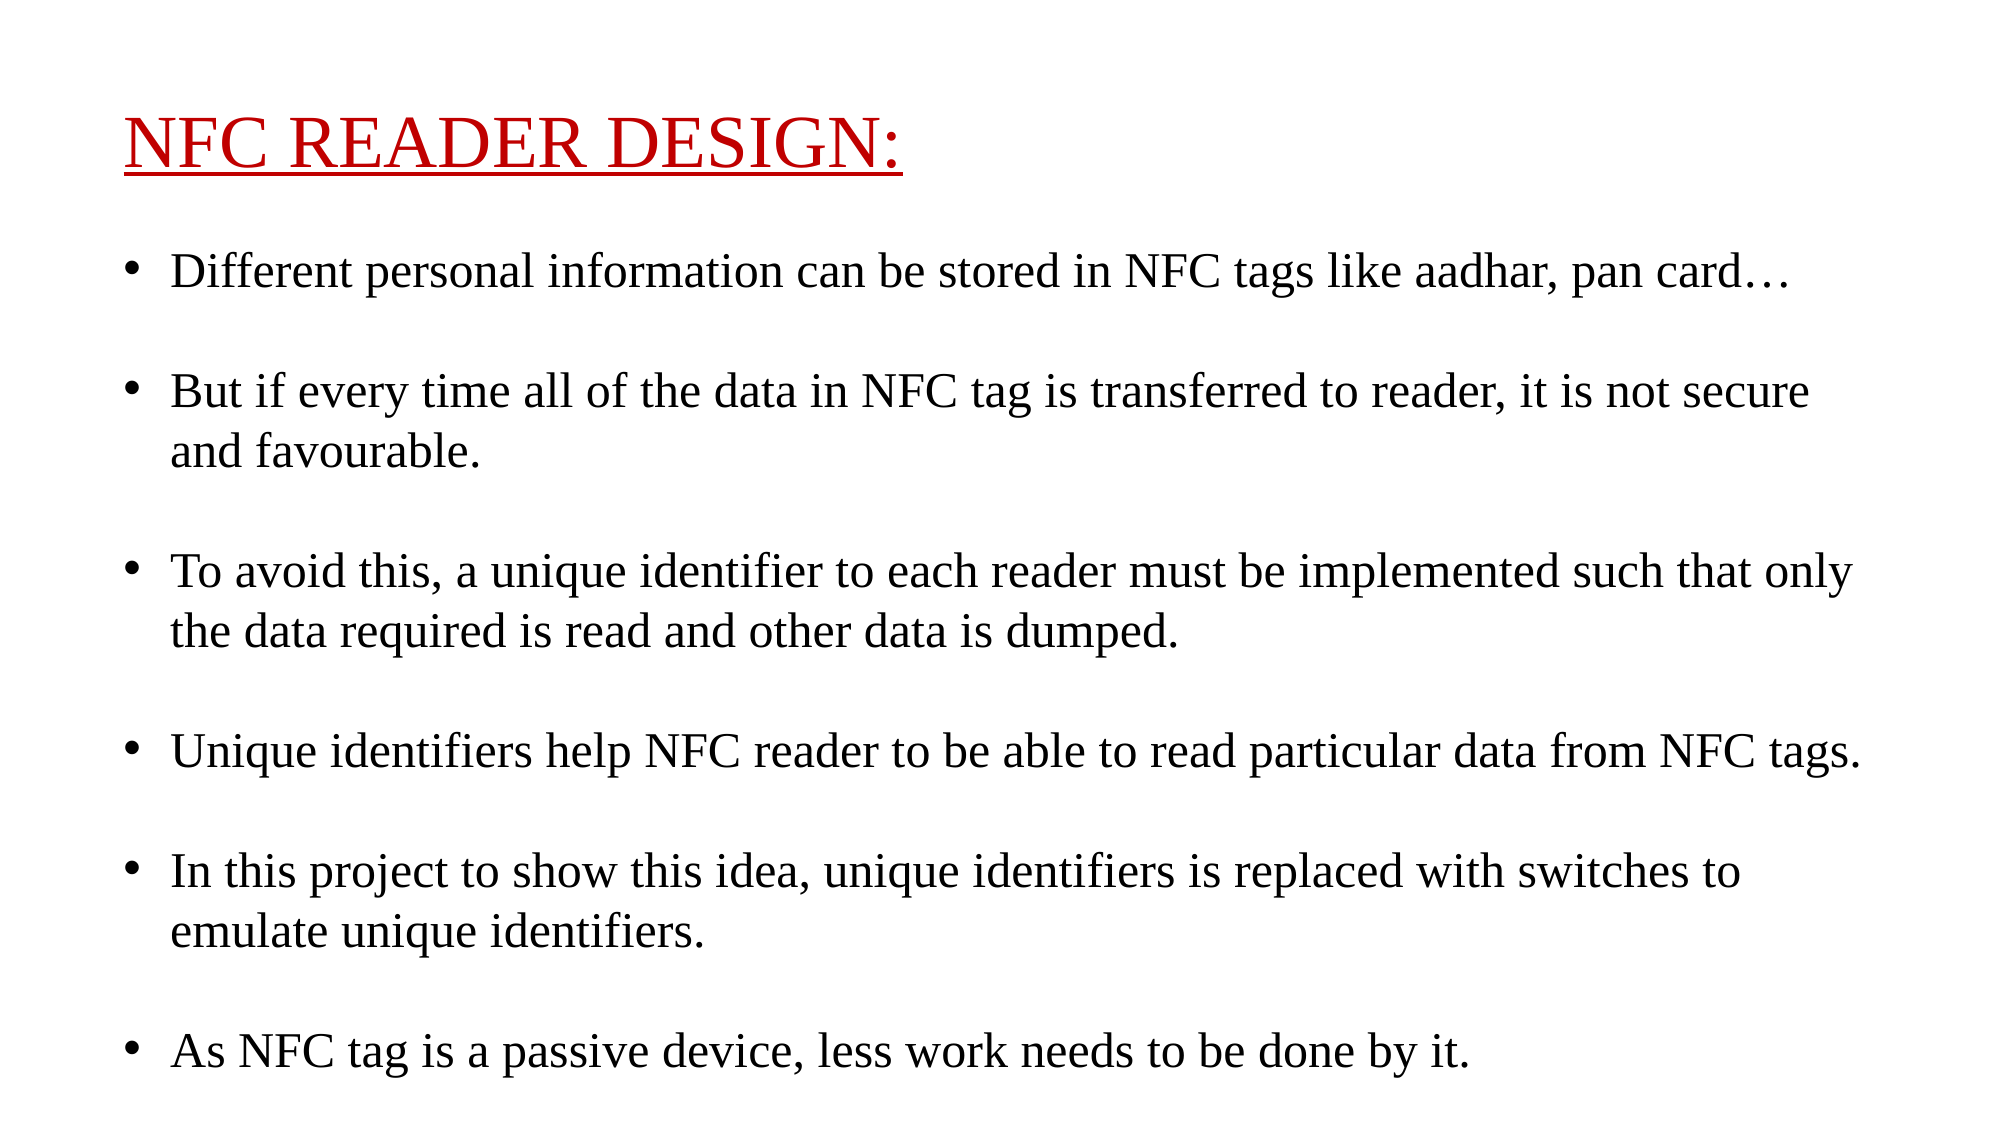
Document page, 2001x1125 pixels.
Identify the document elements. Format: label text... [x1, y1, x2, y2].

title NFC READER DESIGN: [108, 79, 1519, 208]
text_box Different personal information can be stored in NFC tags like aadhar, pan card… But if every time all of the data in NFC tag is transferred to reader, it is not secure and favourable. To avoid this, a unique identifier to each reader must be implemented such that only the data required is read and other data is dumped. Unique identifiers help NFC reader to be able to read particular data from NFC tags. In this project to show this idea, unique identifiers is replaced with switches to emulate unique identifiers. As NFC tag is a passive device, less work needs to be done by it. [108, 230, 1896, 1085]
